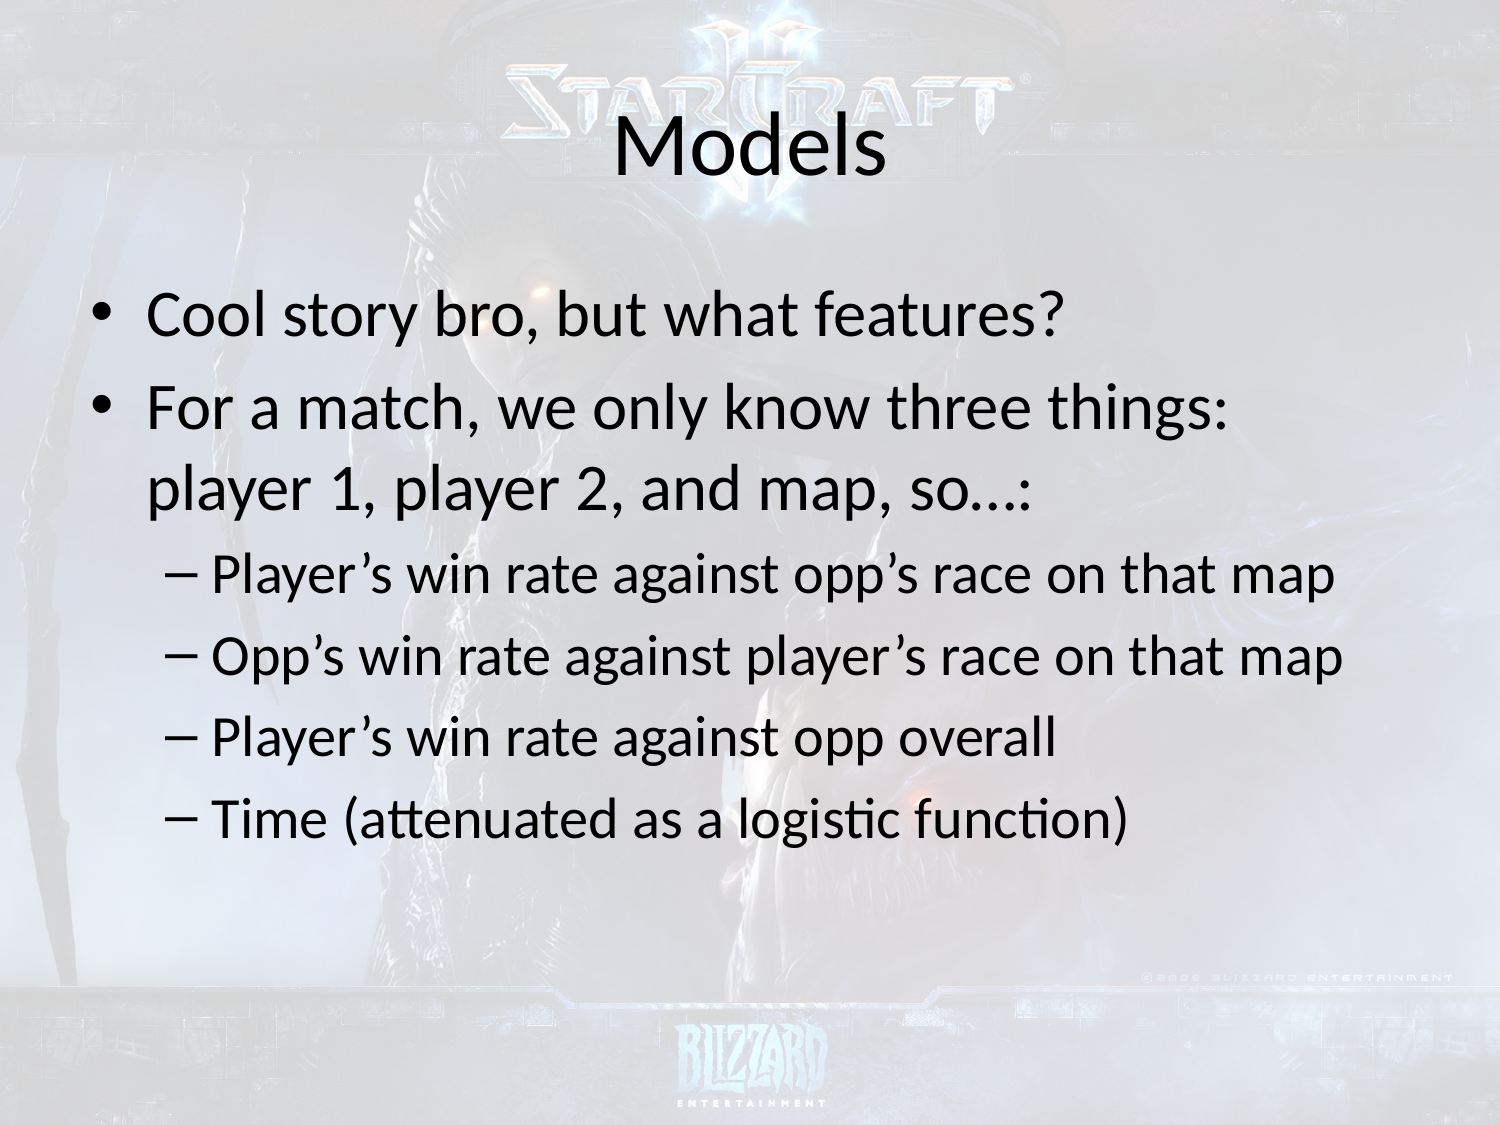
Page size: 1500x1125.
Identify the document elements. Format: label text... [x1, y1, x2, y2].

list Cool story bro, but what features? For a match, we only know three things: player 1, player 2, and map, so…: Player’s win rate against opp’s race on that map Opp’s win rate against player’s race on that map Player’s win rate against opp overall Time (attenuated as a logistic function) [75, 262, 1425, 1005]
title Models [75, 45, 1425, 233]
